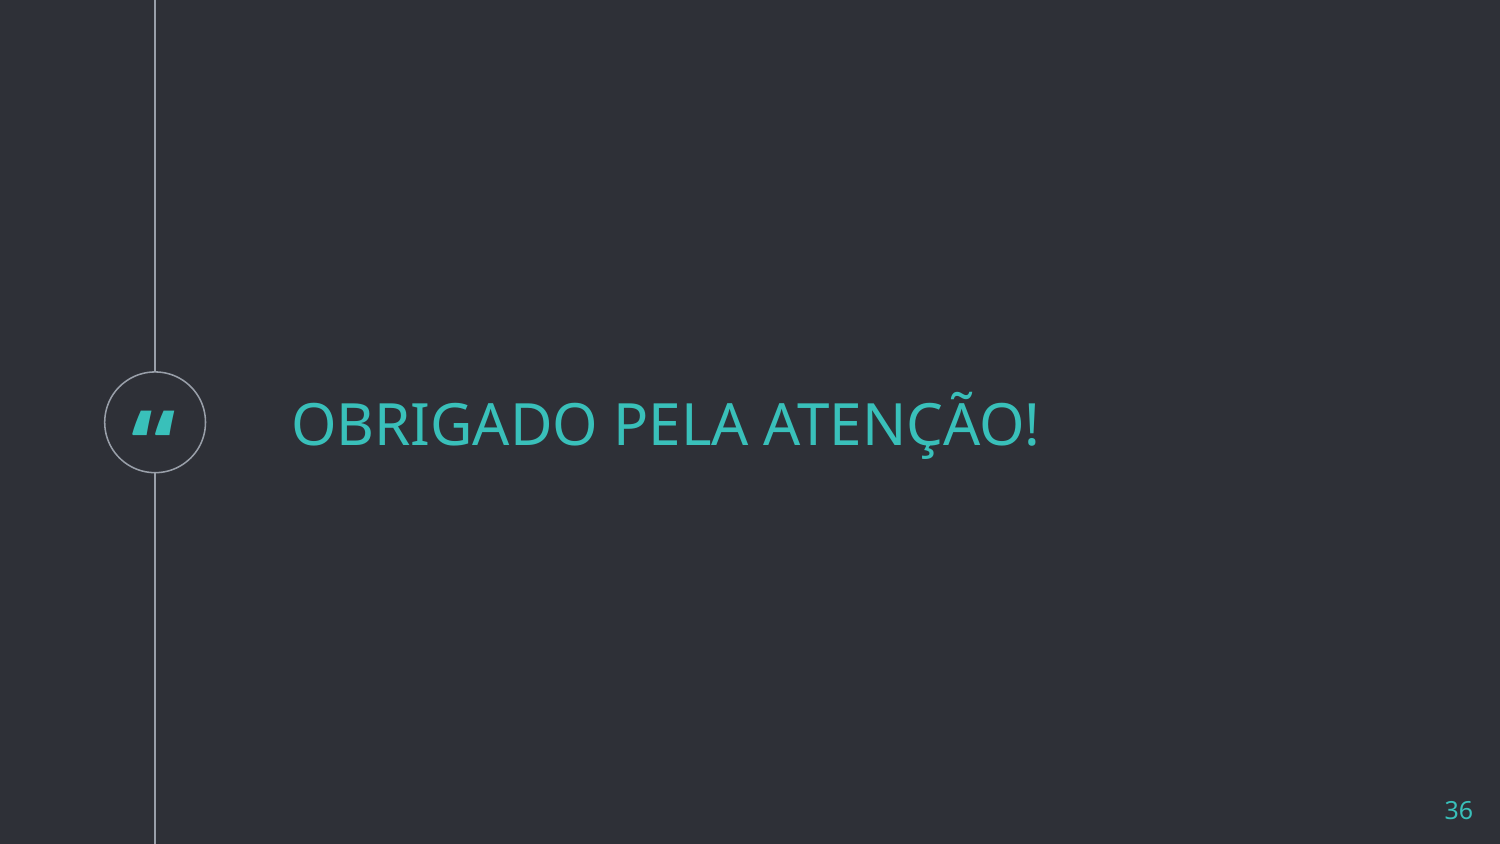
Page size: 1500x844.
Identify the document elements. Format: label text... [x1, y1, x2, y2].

list OBRIGADO PELA ATENÇÃO! [267, 354, 1368, 490]
slide_number 36 [1398, 779, 1489, 832]
